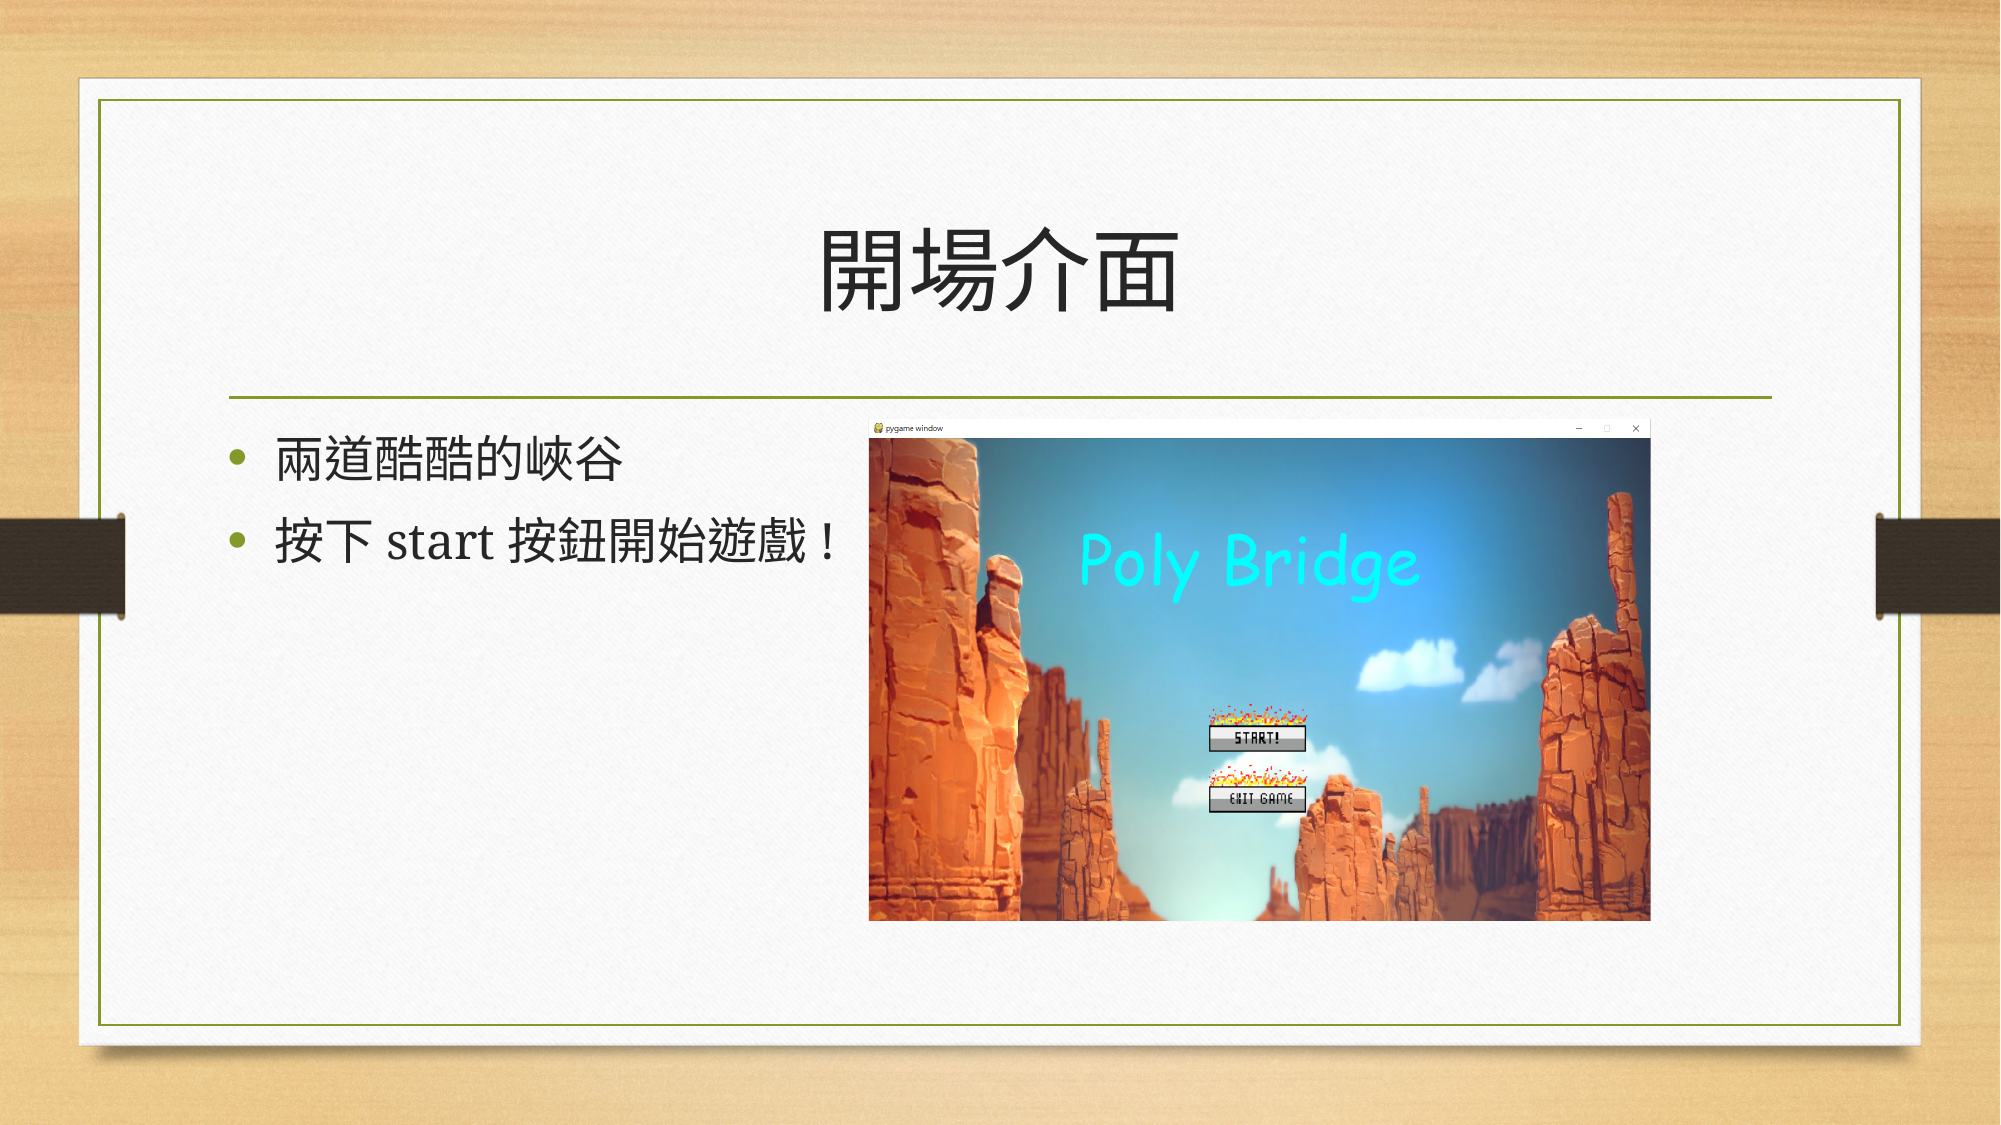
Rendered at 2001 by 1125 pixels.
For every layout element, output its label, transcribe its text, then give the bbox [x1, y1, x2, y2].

title 開場介面 [212, 161, 1788, 375]
list 兩道酷酷的峽谷 按下start按鈕開始遊戲! [212, 419, 1788, 964]
picture [0, 0, 2001, 1125]
